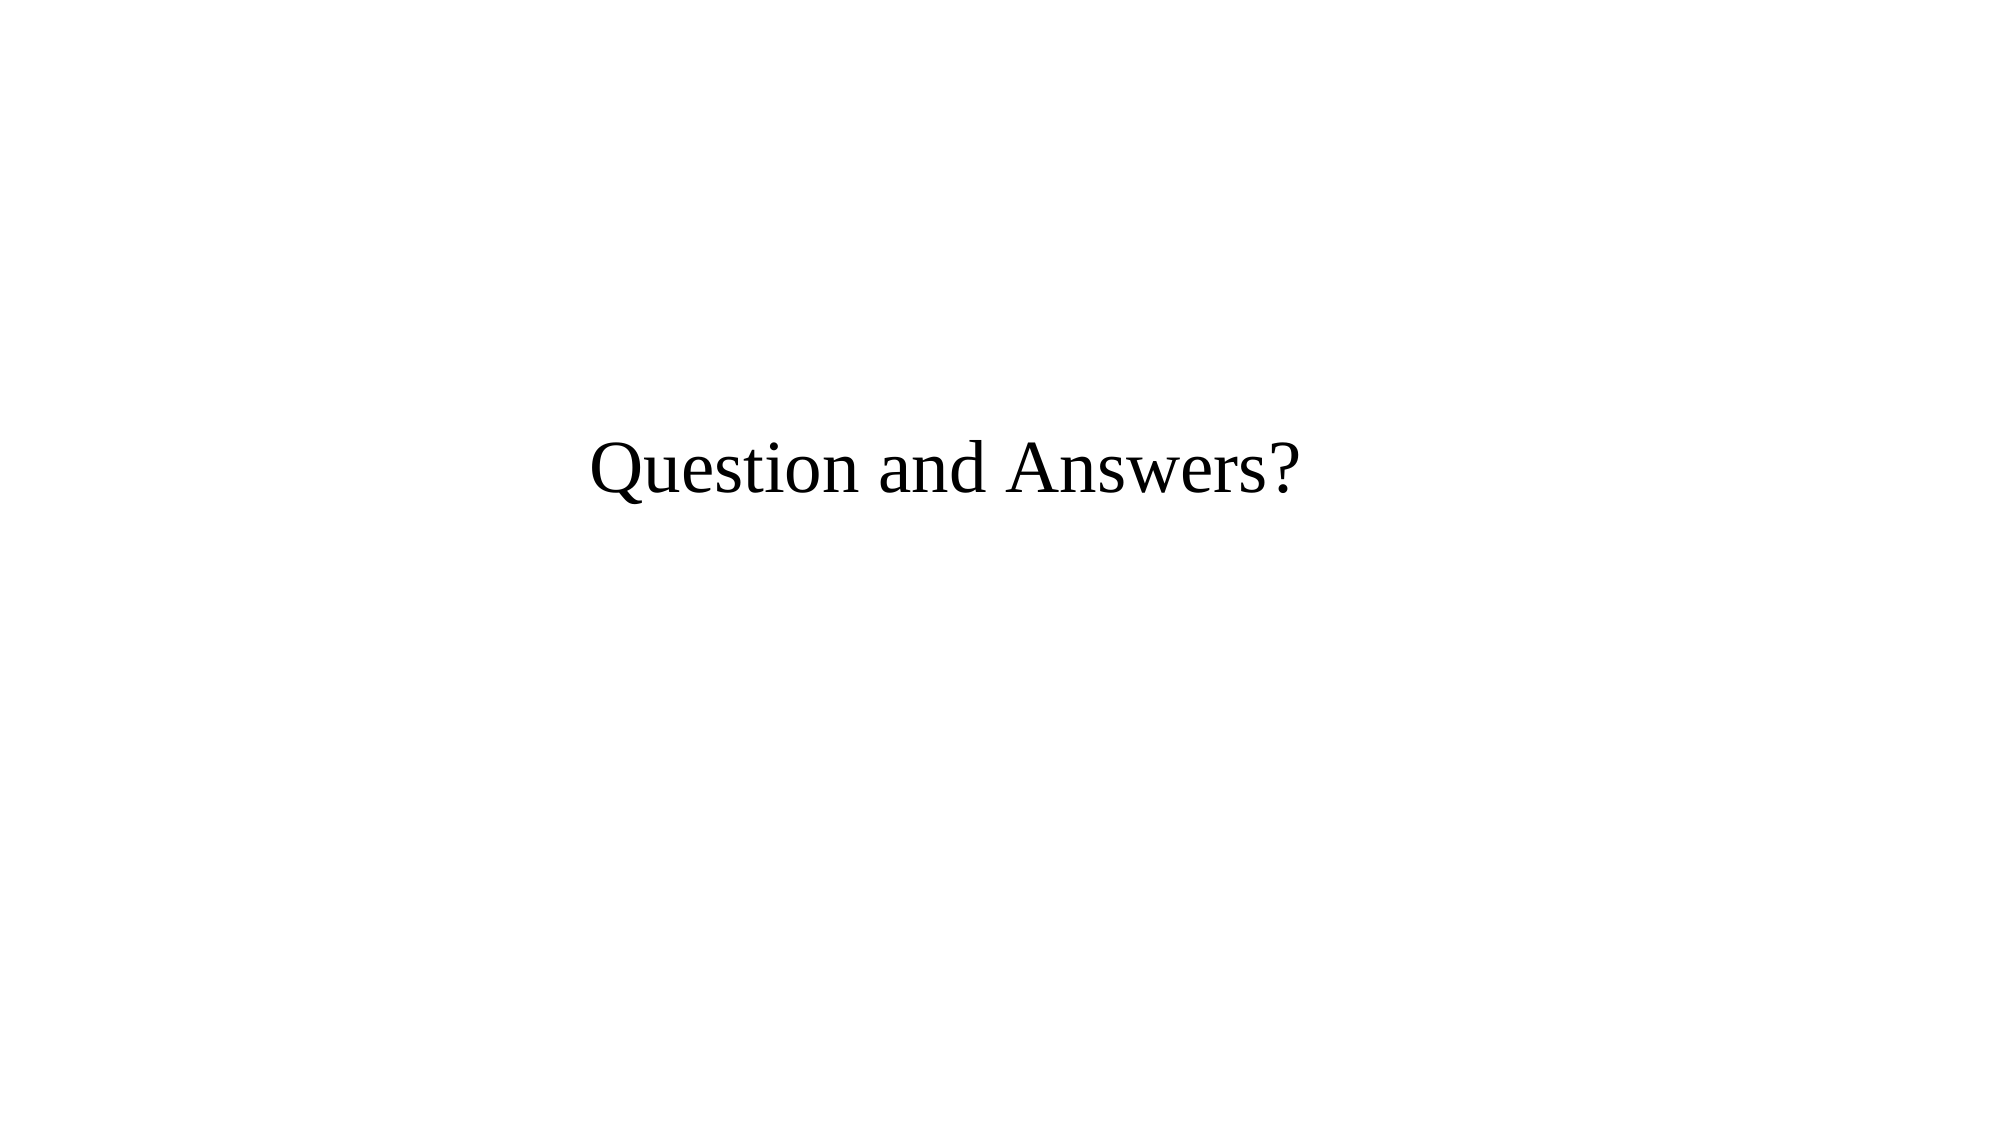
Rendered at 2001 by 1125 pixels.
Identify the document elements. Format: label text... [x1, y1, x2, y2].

text_box Question and Answers? [574, 409, 1492, 515]
